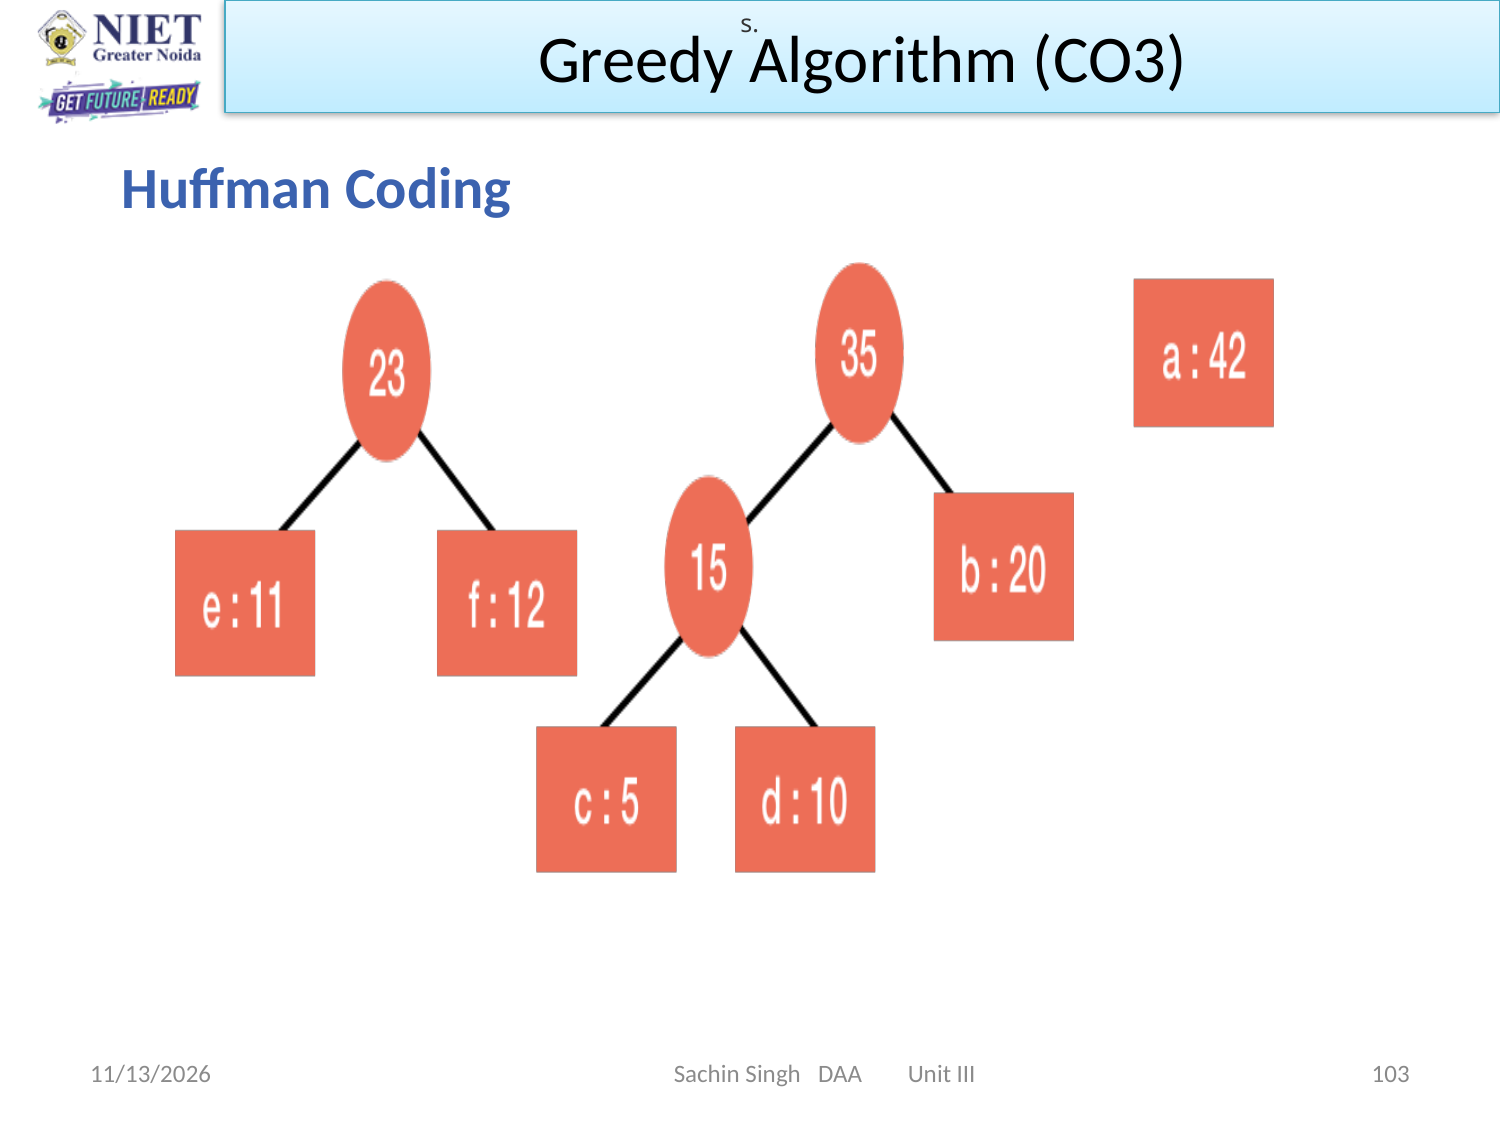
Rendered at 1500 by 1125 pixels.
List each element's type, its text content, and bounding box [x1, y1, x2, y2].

text_box Huffman Coding [106, 147, 540, 229]
text_box Greedy Algorithm (CO3) [238, 0, 1500, 113]
slide_number 103 [1074, 1042, 1425, 1103]
picture [0, 0, 238, 135]
footer Sachin Singh DAA Unit III [412, 1042, 1074, 1103]
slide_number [75, 1042, 412, 1103]
picture [174, 262, 1276, 876]
text_box s. [725, 0, 775, 75]
